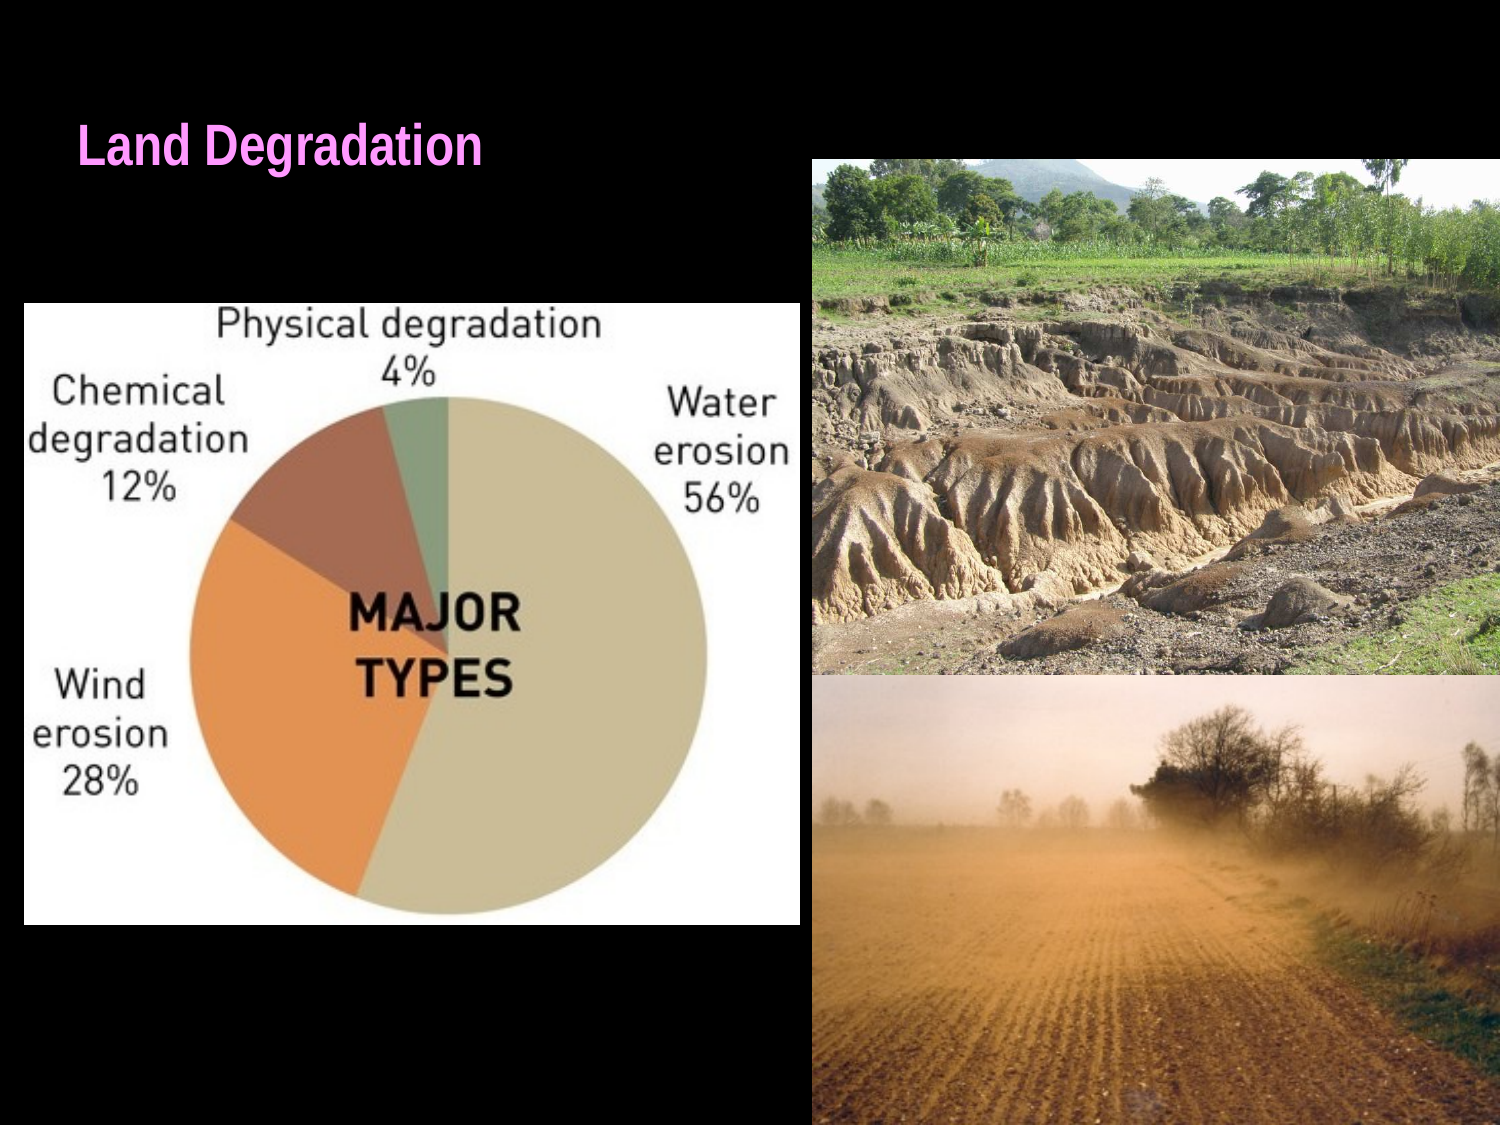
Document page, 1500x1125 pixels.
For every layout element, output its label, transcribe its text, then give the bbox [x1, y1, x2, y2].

picture [812, 159, 1500, 1125]
picture [24, 303, 801, 926]
text_box Land Degradation [62, 99, 1275, 188]
